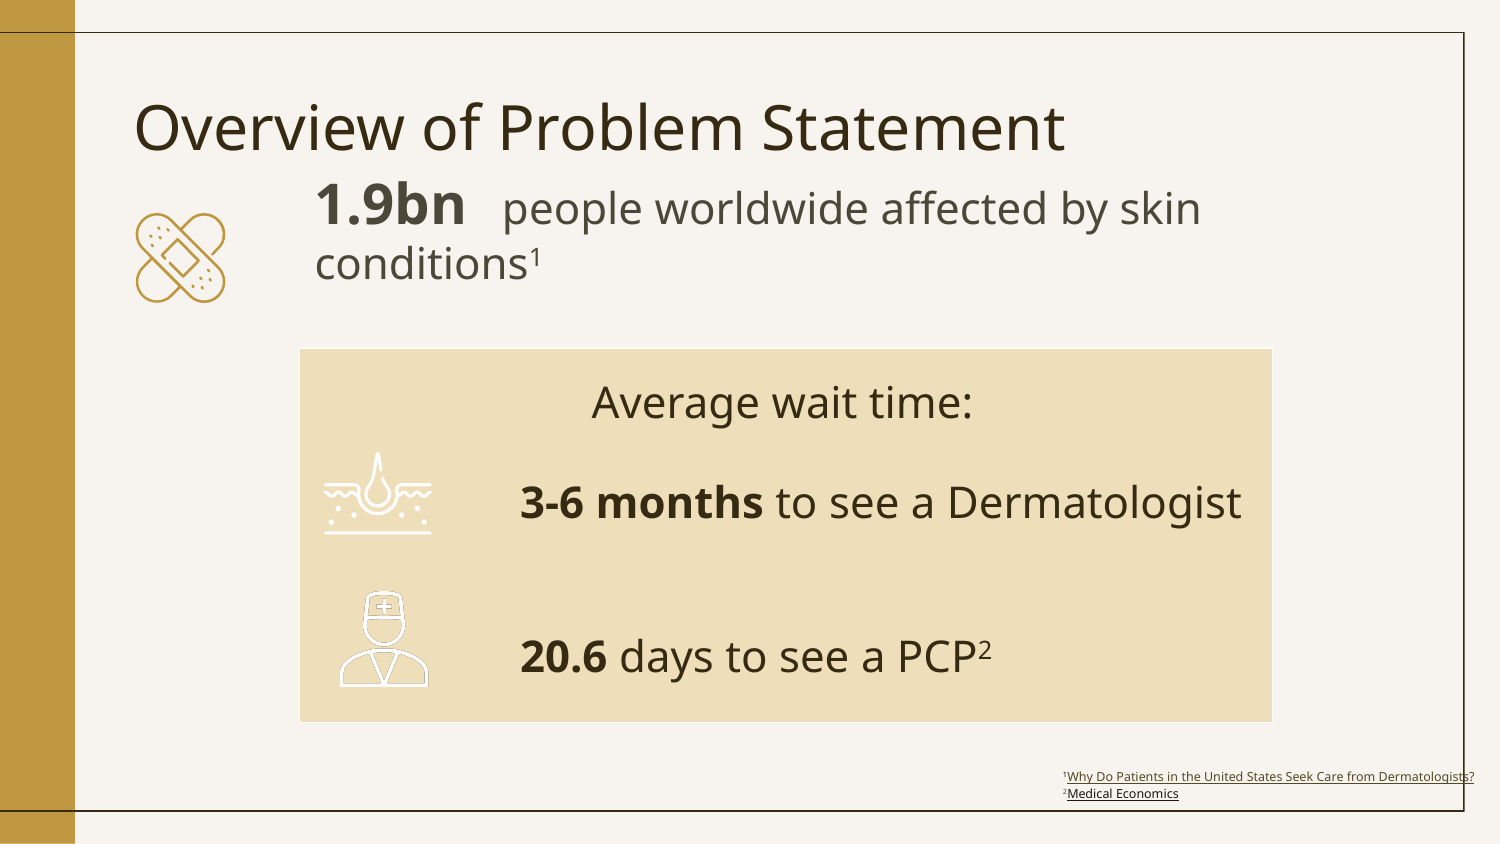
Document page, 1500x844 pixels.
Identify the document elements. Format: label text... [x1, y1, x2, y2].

subtitle 3-6 months to see a Dermatologist [505, 459, 1500, 614]
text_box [133, 212, 230, 304]
text_box [299, 348, 1273, 723]
text_box 1Why Do Patients in the United States Seek Care from Dermatologists? 2Medical Economics [1047, 753, 1500, 844]
subtitle 1.9bn people worldwide affected by skin conditions1 [299, 243, 1374, 304]
subtitle 20.6 days to see a PCP2 [505, 614, 1500, 844]
text_box Average wait time: [576, 360, 1069, 443]
title Overview of Problem Statement [118, 72, 1382, 167]
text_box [323, 451, 433, 535]
picture [336, 590, 433, 687]
